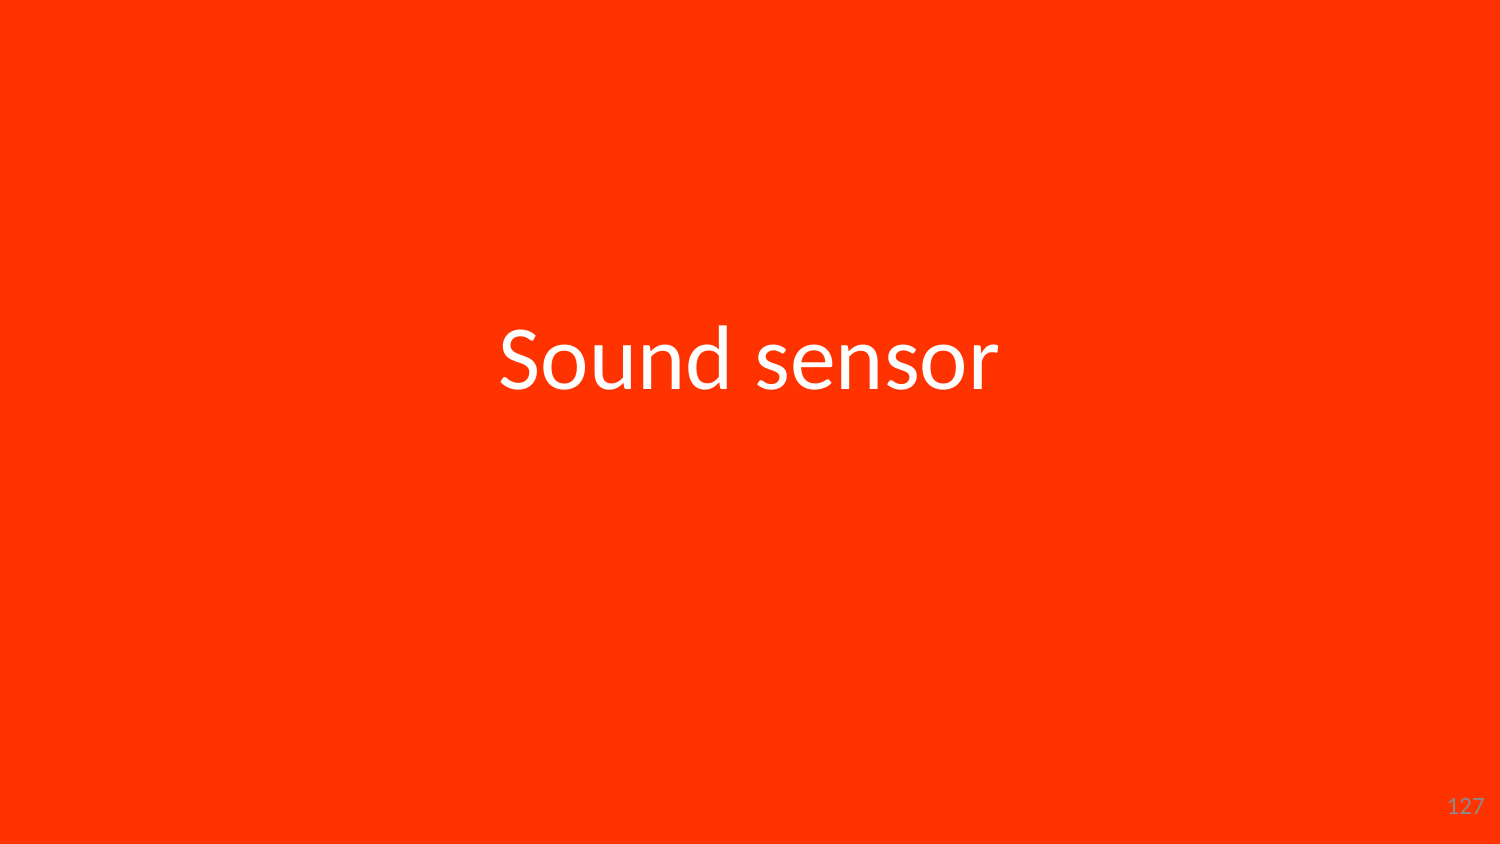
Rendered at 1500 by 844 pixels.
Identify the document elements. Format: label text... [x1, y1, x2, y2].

slide_number 127 [1415, 782, 1500, 828]
title Sound sensor [112, 262, 1388, 443]
